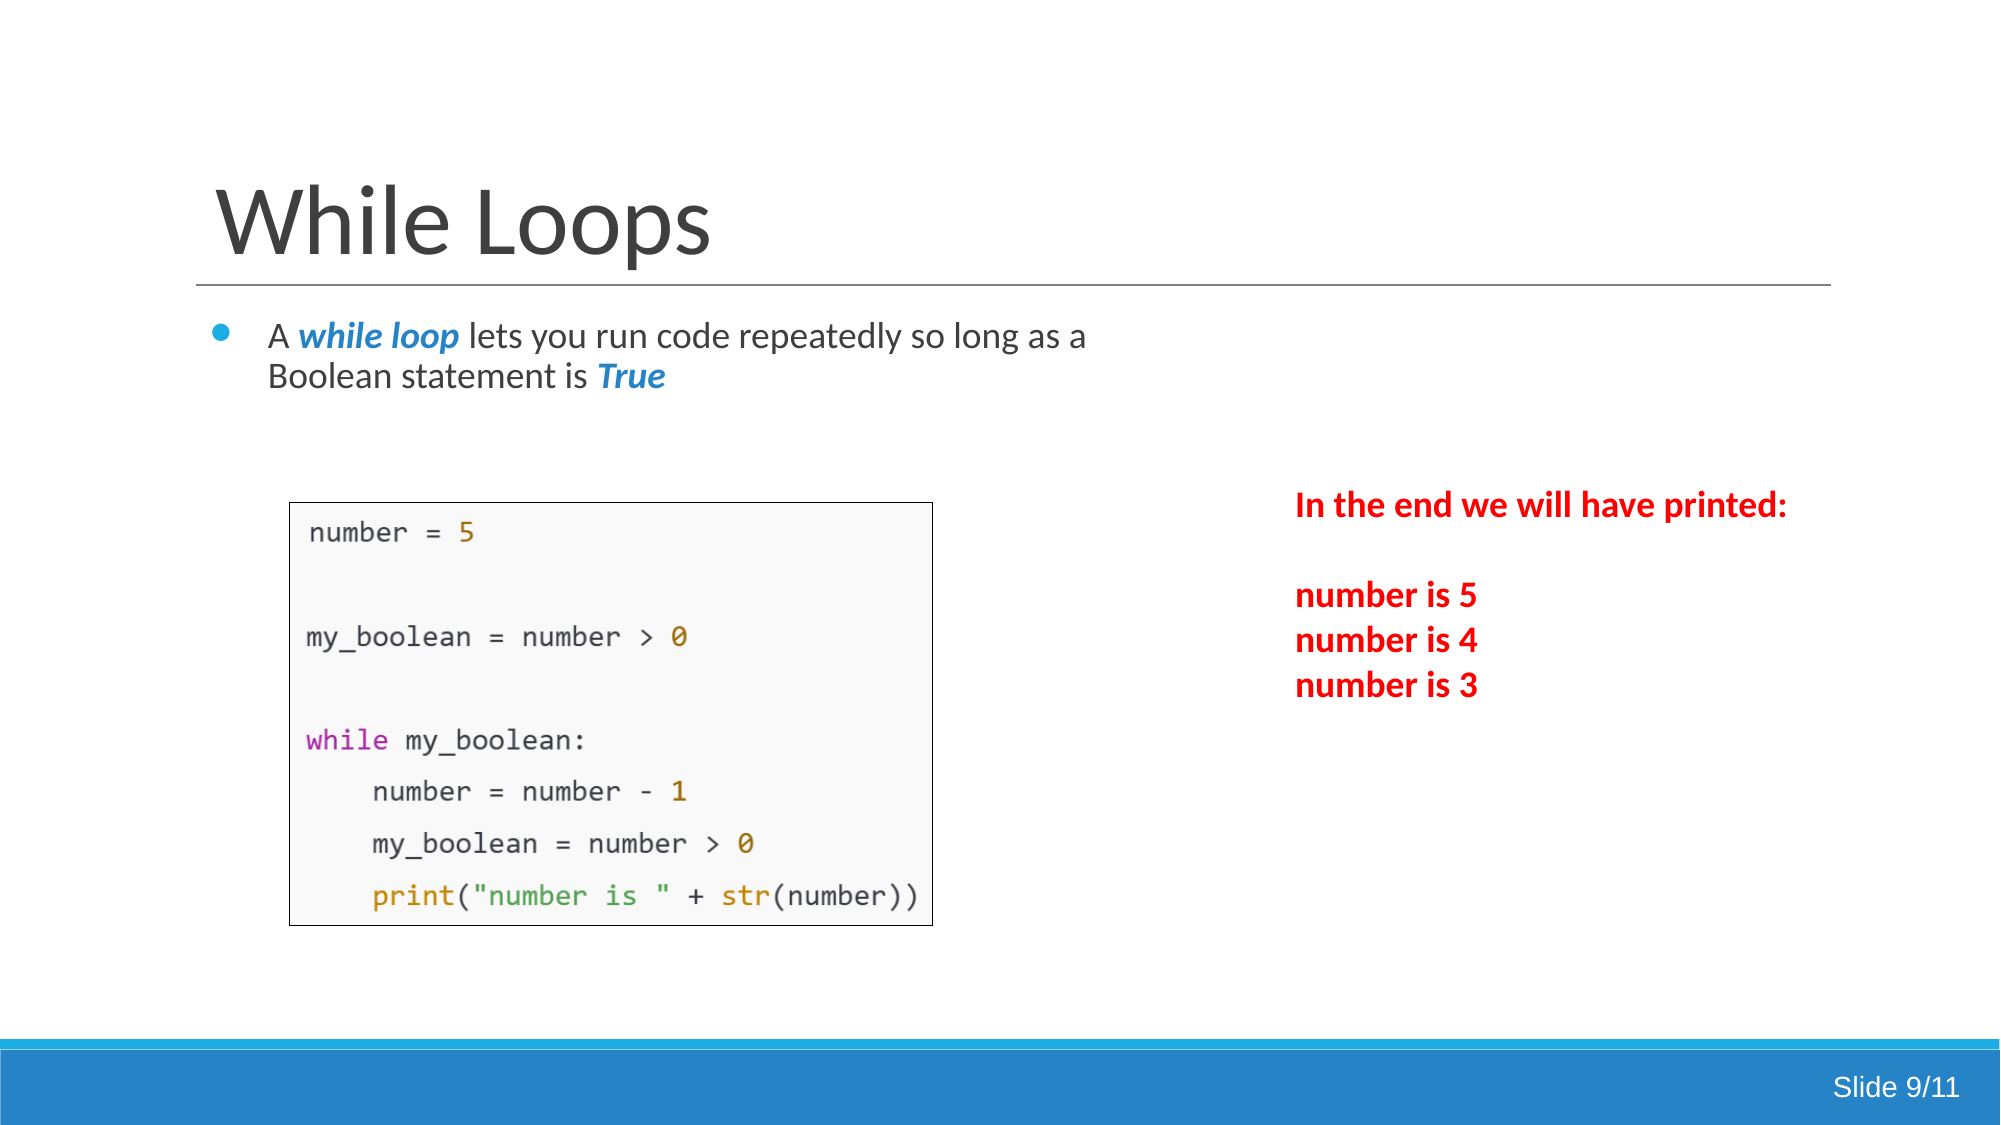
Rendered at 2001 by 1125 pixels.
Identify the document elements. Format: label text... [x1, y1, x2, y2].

text_box A while loop lets you run code repeatedly so long as a Boolean statement is True [192, 308, 1127, 870]
text_box In the end we will have printed: number is 5 number is 4 number is 3 number is 2 number is 1 number is 0 [1280, 465, 1925, 901]
title While Loops [200, 44, 1850, 283]
text_box Slide 9/11 [1817, 1053, 2000, 1125]
picture [288, 502, 933, 926]
